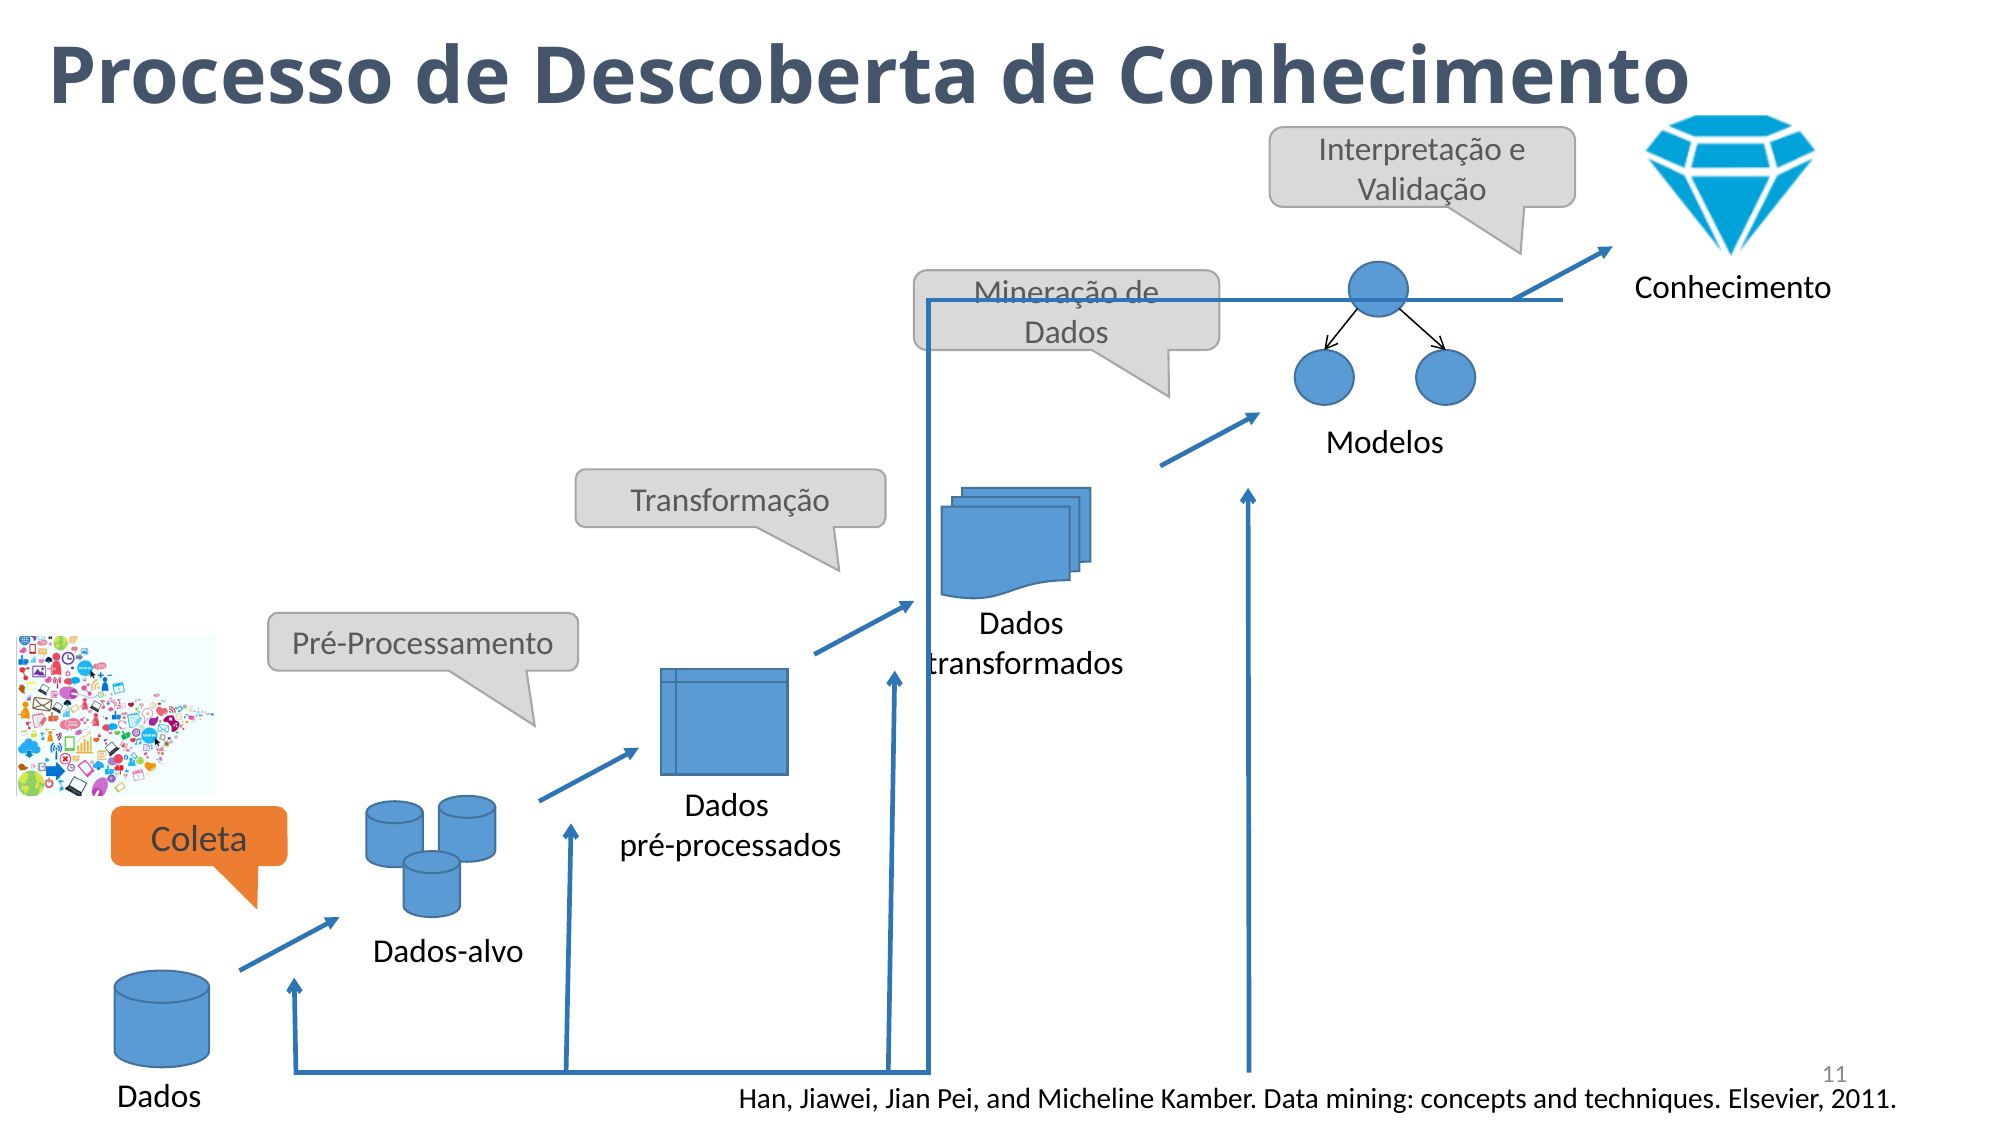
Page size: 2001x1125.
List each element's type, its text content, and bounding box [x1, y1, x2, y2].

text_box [239, 916, 294, 971]
text_box Pré-Processamento [267, 611, 294, 672]
picture [16, 636, 215, 796]
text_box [102, 970, 240, 1123]
text_box Han, Jiawei, Jian Pei, and Micheline Kamber. Data mining: concepts and techniques. Elsevier, 2011. [724, 1071, 1951, 1122]
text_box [294, 299, 1563, 1075]
text_box Processo de Descoberta de Conhecimento [32, 0, 1887, 160]
text_box Interpretação e Validação [1268, 126, 1577, 250]
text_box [1605, 112, 1861, 314]
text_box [1257, 261, 1513, 299]
text_box Coleta [110, 806, 288, 910]
slide_number 11 [1563, 1042, 1863, 1071]
text_box Mineração de Dados [912, 269, 1221, 299]
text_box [1512, 246, 1613, 300]
